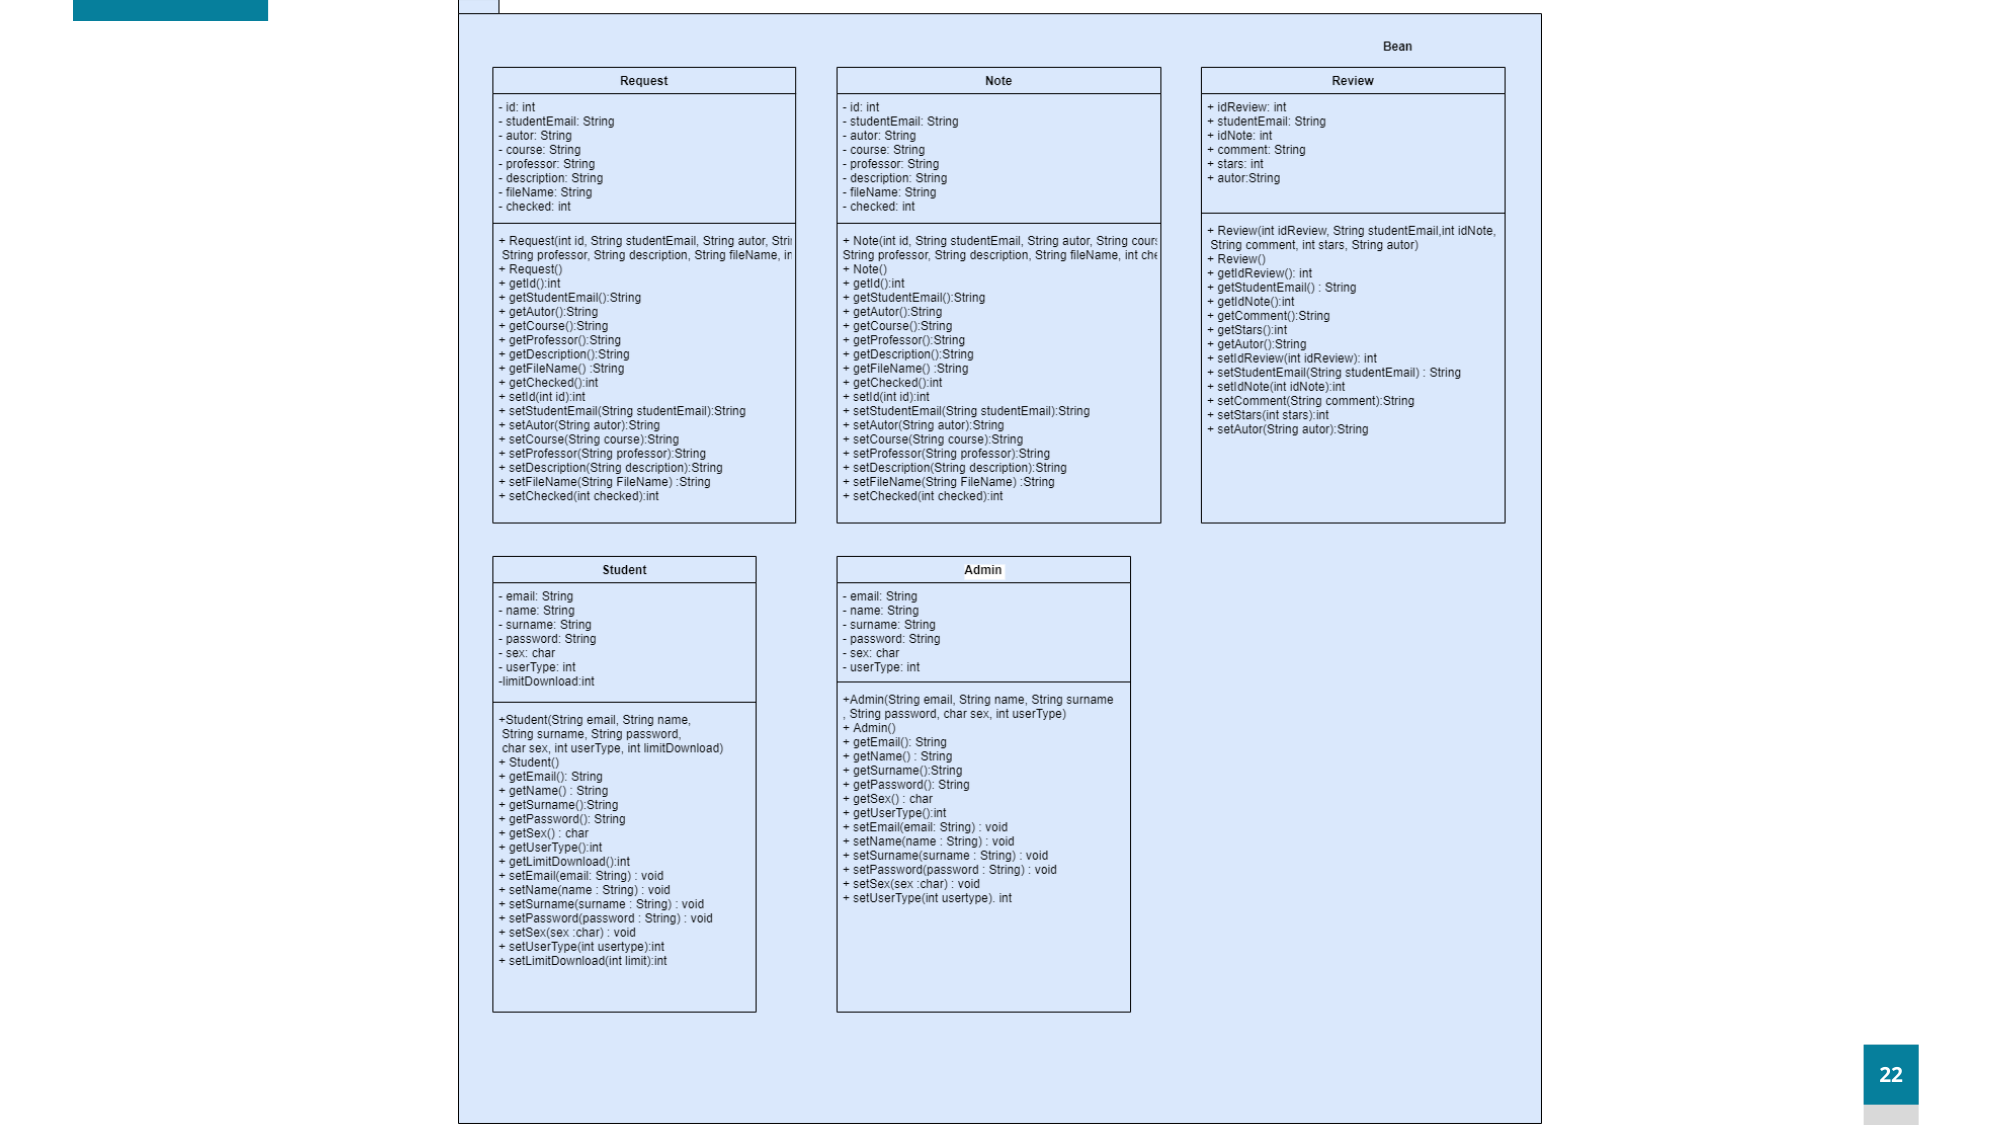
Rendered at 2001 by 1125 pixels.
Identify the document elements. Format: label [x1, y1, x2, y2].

picture [458, 0, 1542, 1125]
